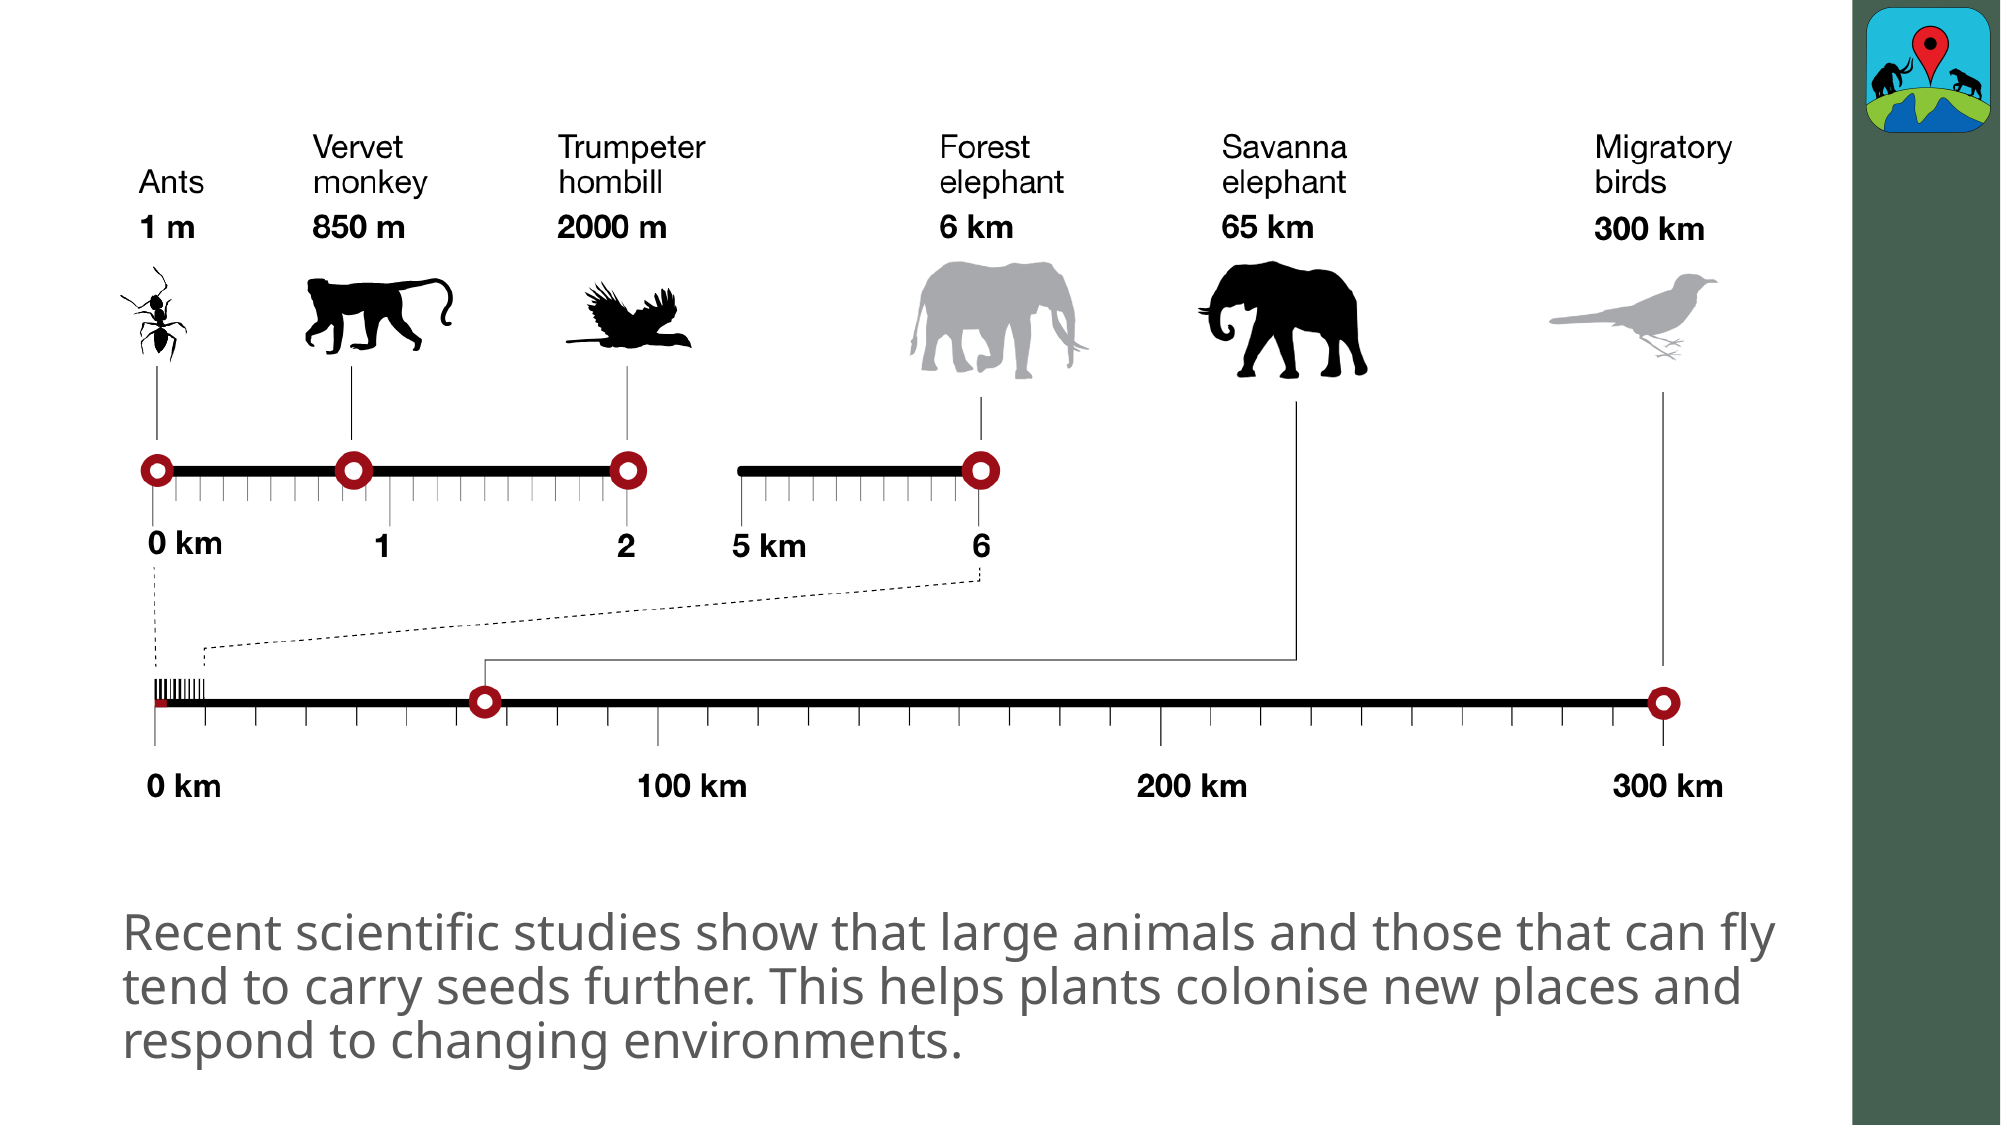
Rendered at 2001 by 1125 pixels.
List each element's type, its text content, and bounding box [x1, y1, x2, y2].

picture [106, 99, 1762, 834]
picture [1846, 0, 2000, 146]
text_box Recent scientific studies show that large animals and those that can fly tend to carry seeds further. This helps plants colonise new places and respond to changing environments. [107, 899, 1793, 1083]
